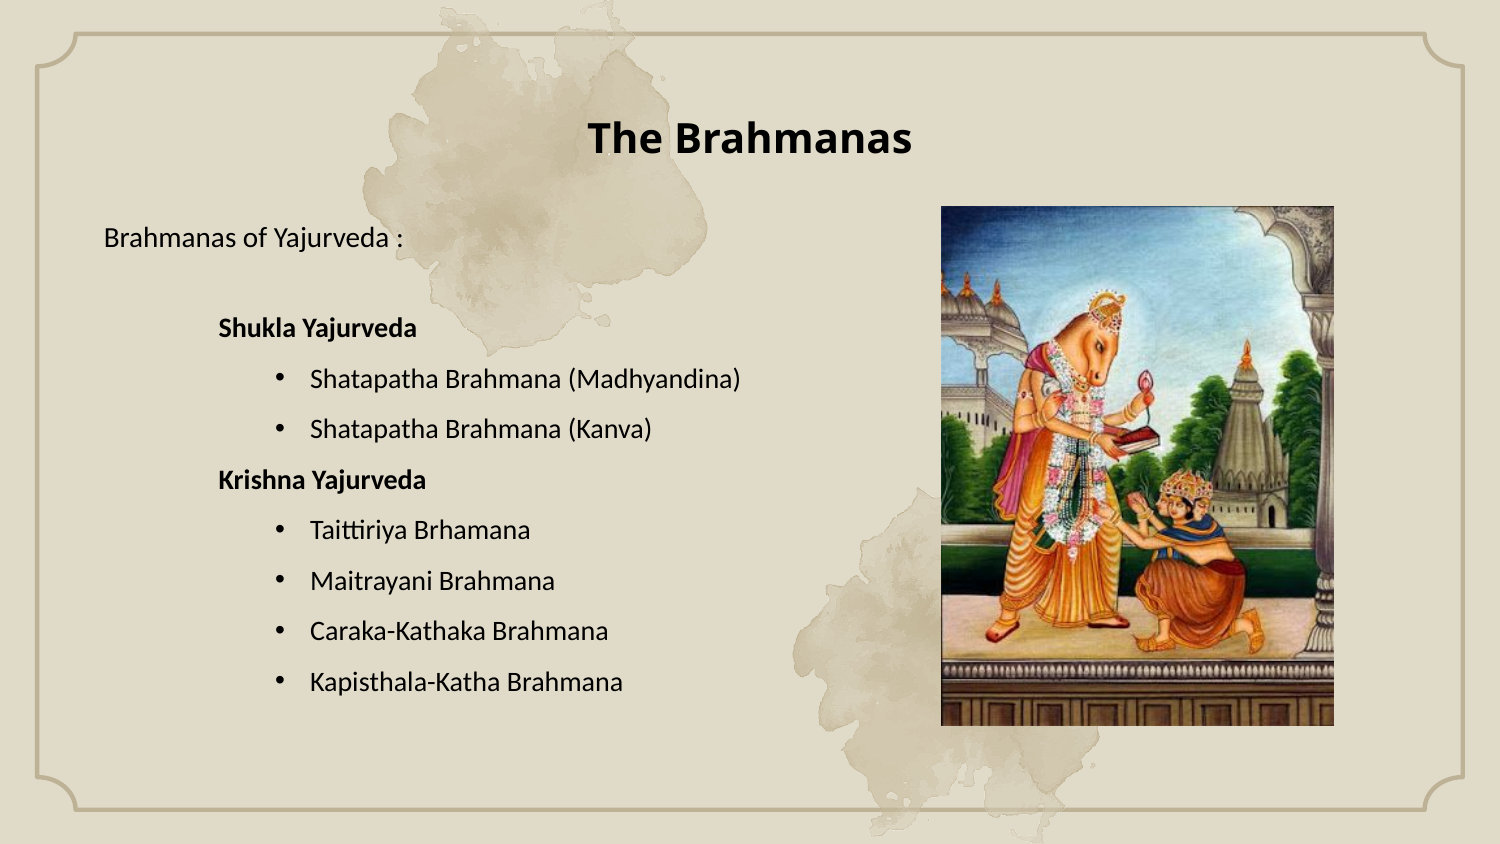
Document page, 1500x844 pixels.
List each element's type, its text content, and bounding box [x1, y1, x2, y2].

text_box Brahmanas of Yajurveda : [89, 193, 839, 262]
text_box Shukla Yajurveda Shatapatha Brahmana (Madhyandina) Shatapatha Brahmana (Kanva) Krishna Yajurveda Taittiriya Brhamana Maitrayani Brahmana Caraka-Kathaka Brahmana Kapisthala-Katha Brahmana [204, 277, 936, 705]
picture [941, 206, 1334, 726]
text_box The Brahmanas [103, 104, 1397, 173]
